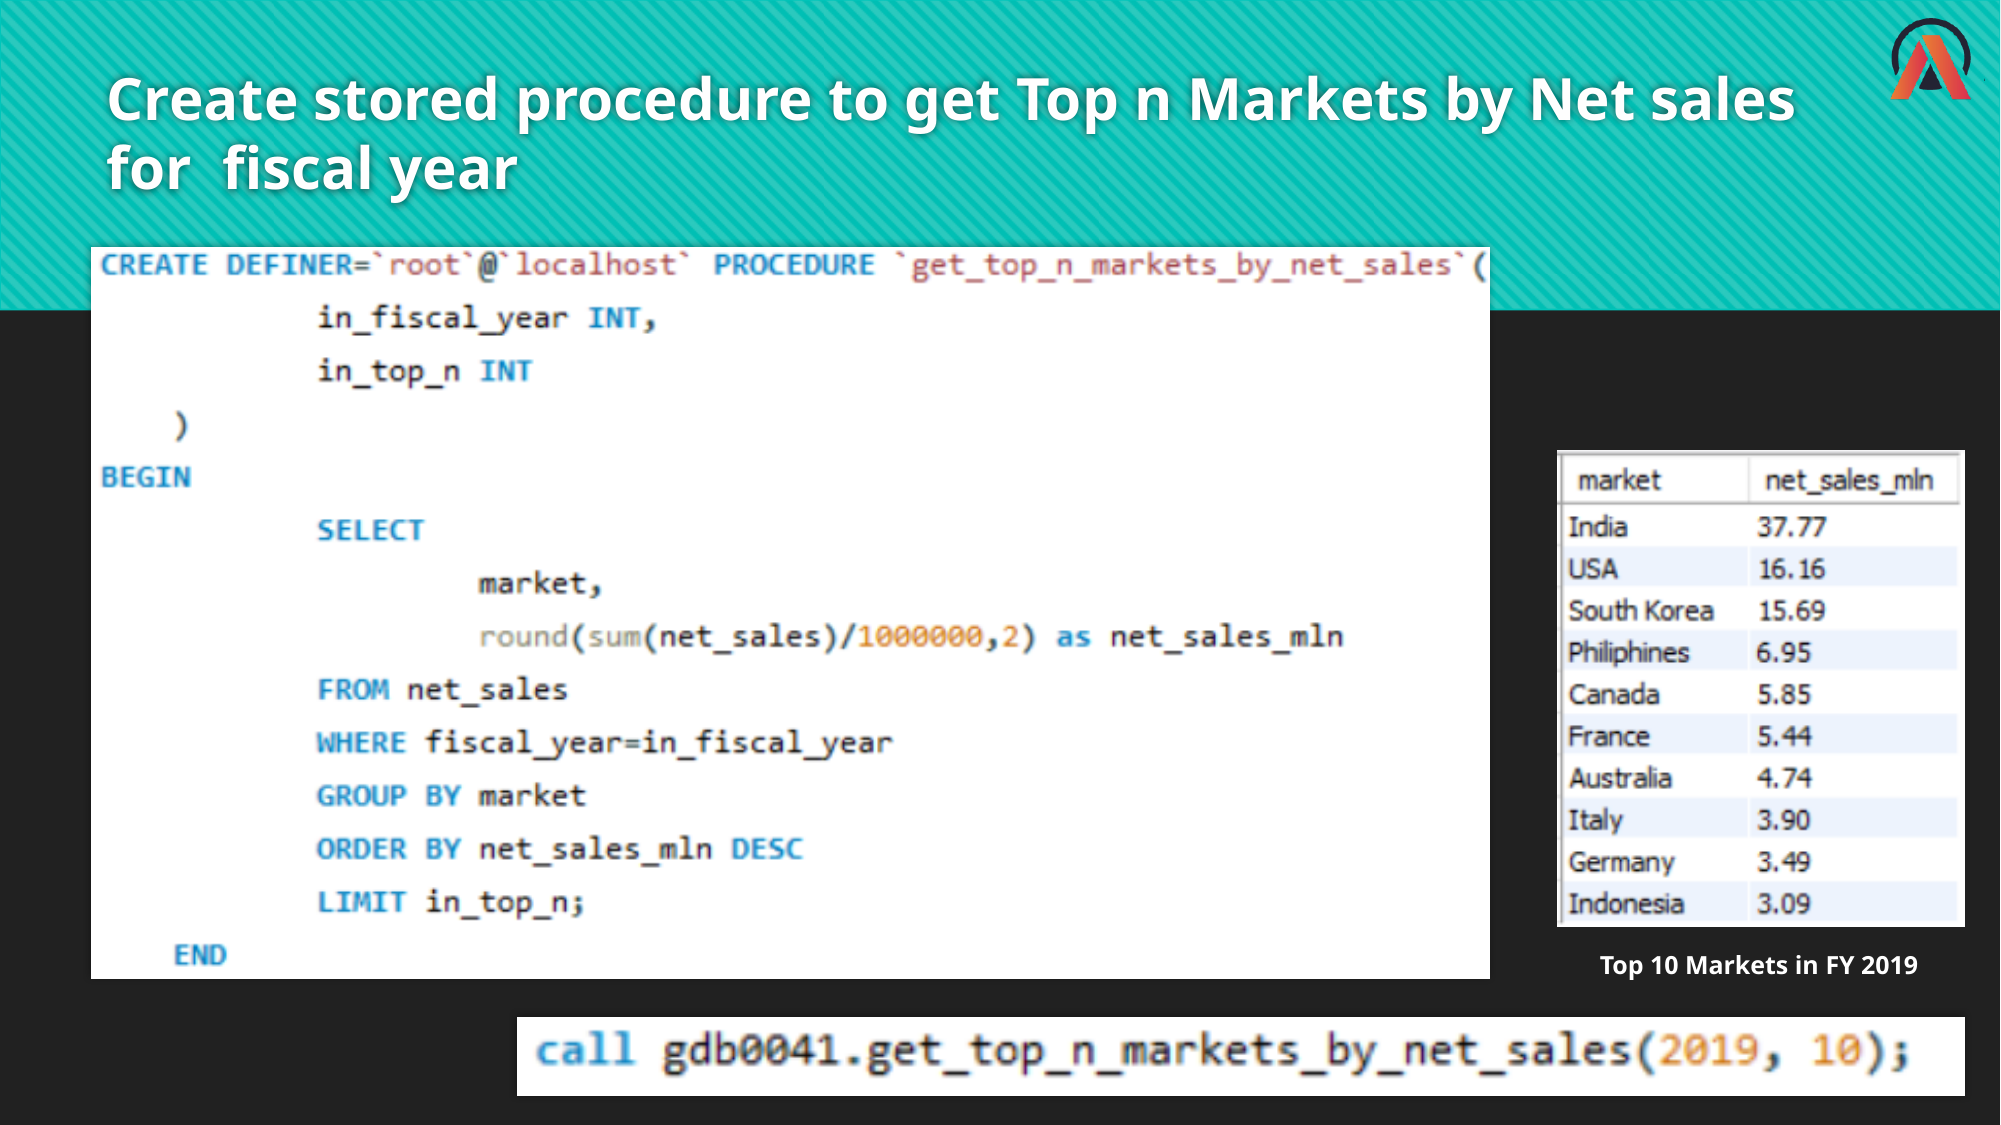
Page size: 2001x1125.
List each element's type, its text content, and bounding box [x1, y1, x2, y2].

picture [1866, 0, 1985, 118]
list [91, 247, 1490, 979]
text_box Top 10 Markets in FY 2019 [1585, 942, 1985, 987]
text_box Create stored procedure to get Top n Markets by Net sales for fiscal year [91, 50, 1911, 210]
picture [517, 1016, 1965, 1097]
picture [1557, 450, 1965, 927]
